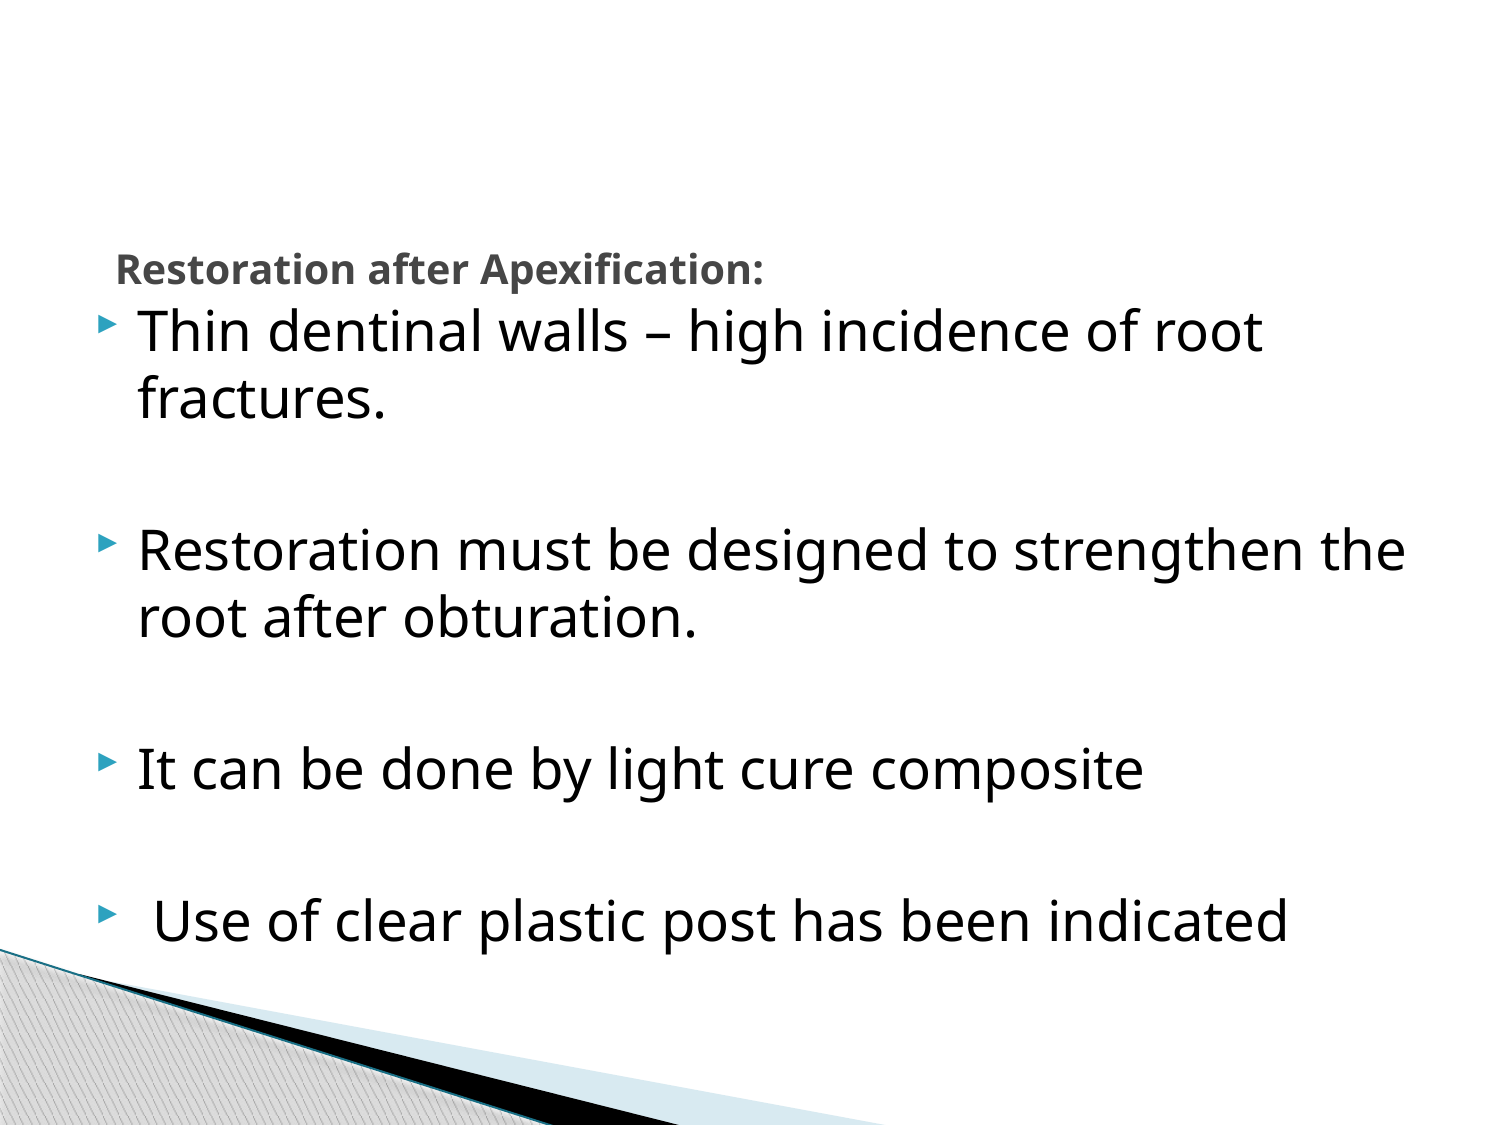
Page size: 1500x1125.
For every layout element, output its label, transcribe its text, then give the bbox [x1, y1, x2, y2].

title Restoration after Apexification: [99, 235, 1450, 287]
list Thin dentinal walls – high incidence of root fractures. Restoration must be designed to strengthen the root after obturation. It can be done by light cure composite Use of clear plastic post has been indicated [62, 287, 1475, 1125]
